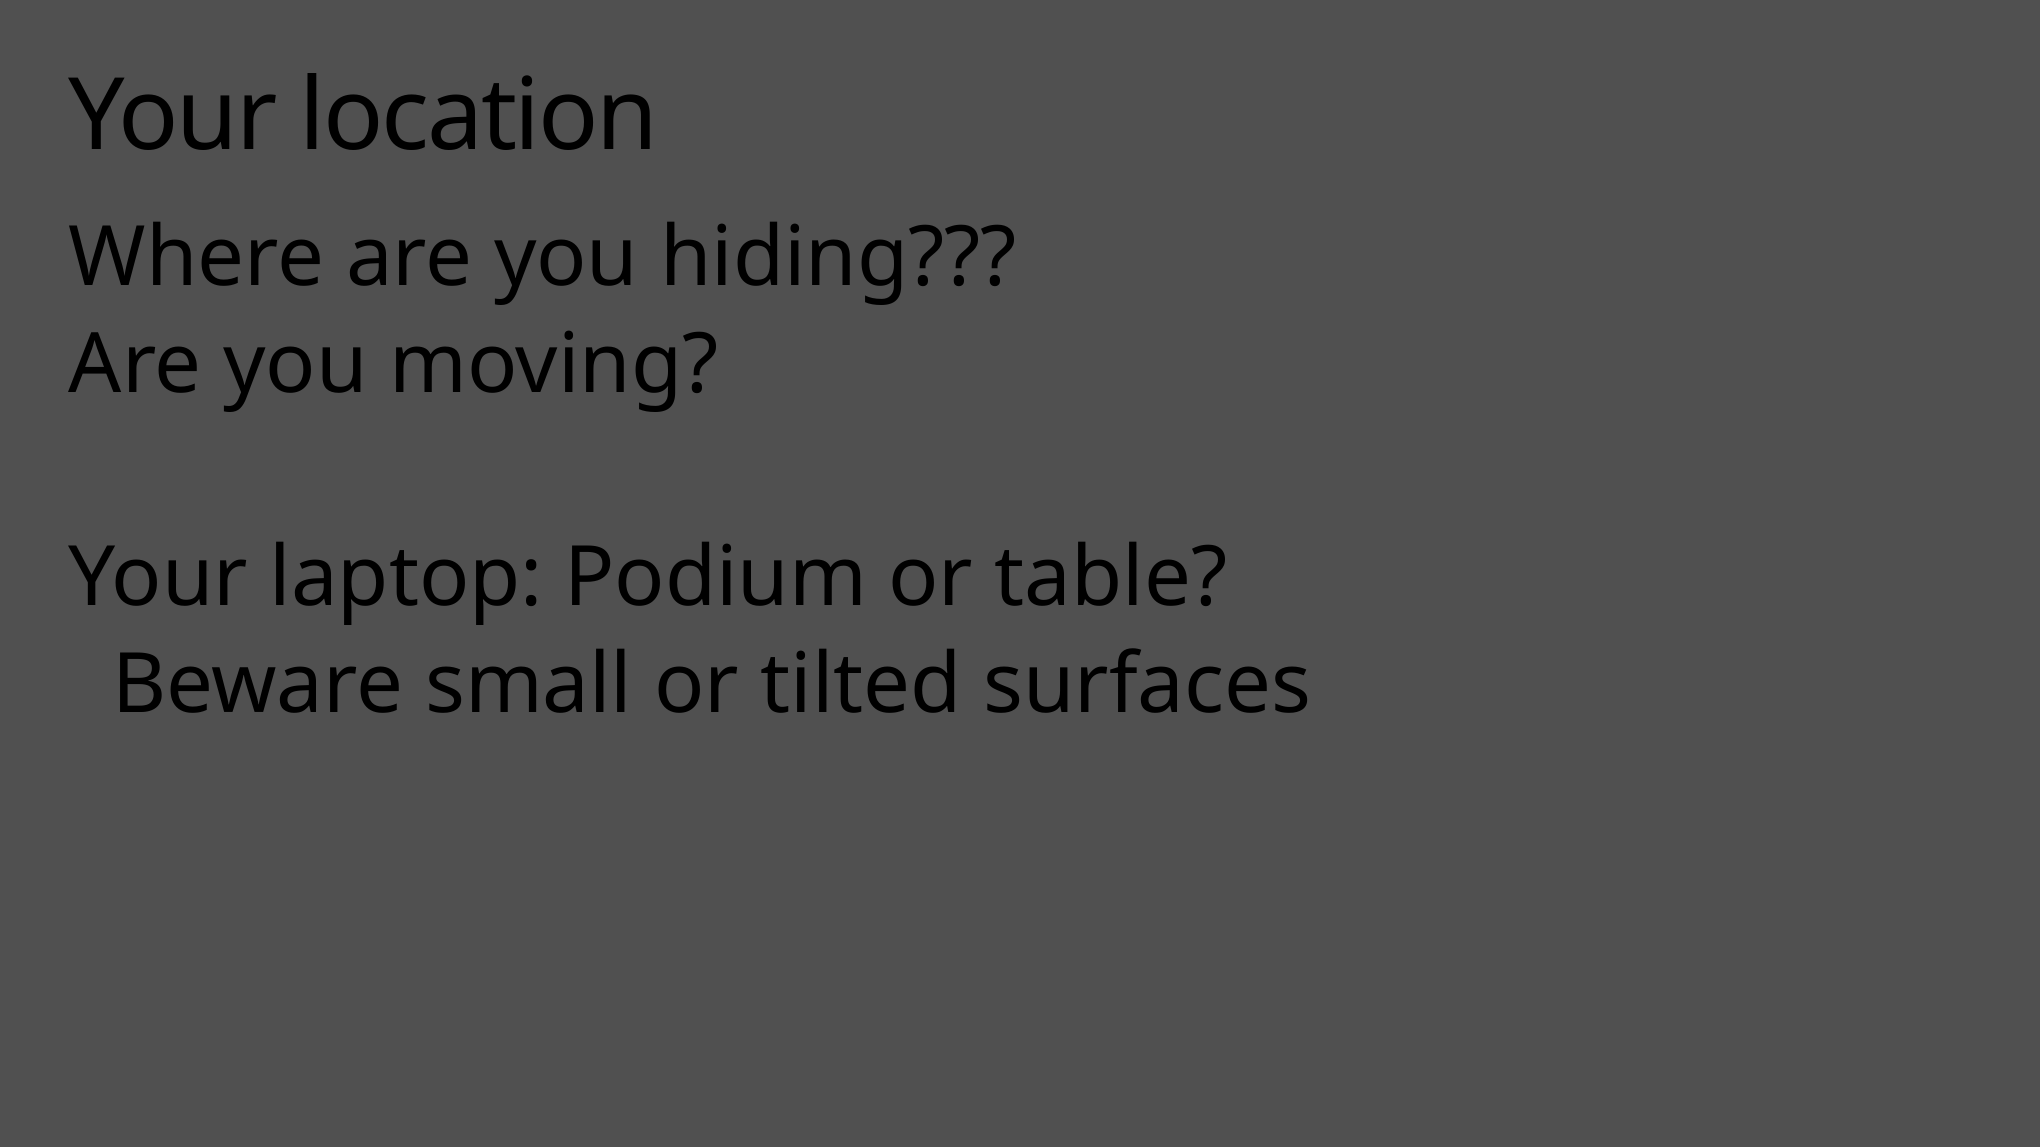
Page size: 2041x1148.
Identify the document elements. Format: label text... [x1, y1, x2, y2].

list Where are you hiding??? Are you moving? Your laptop: Podium or table? Beware small or tilted surfaces [45, 198, 1996, 765]
title Your location [45, 48, 1996, 198]
